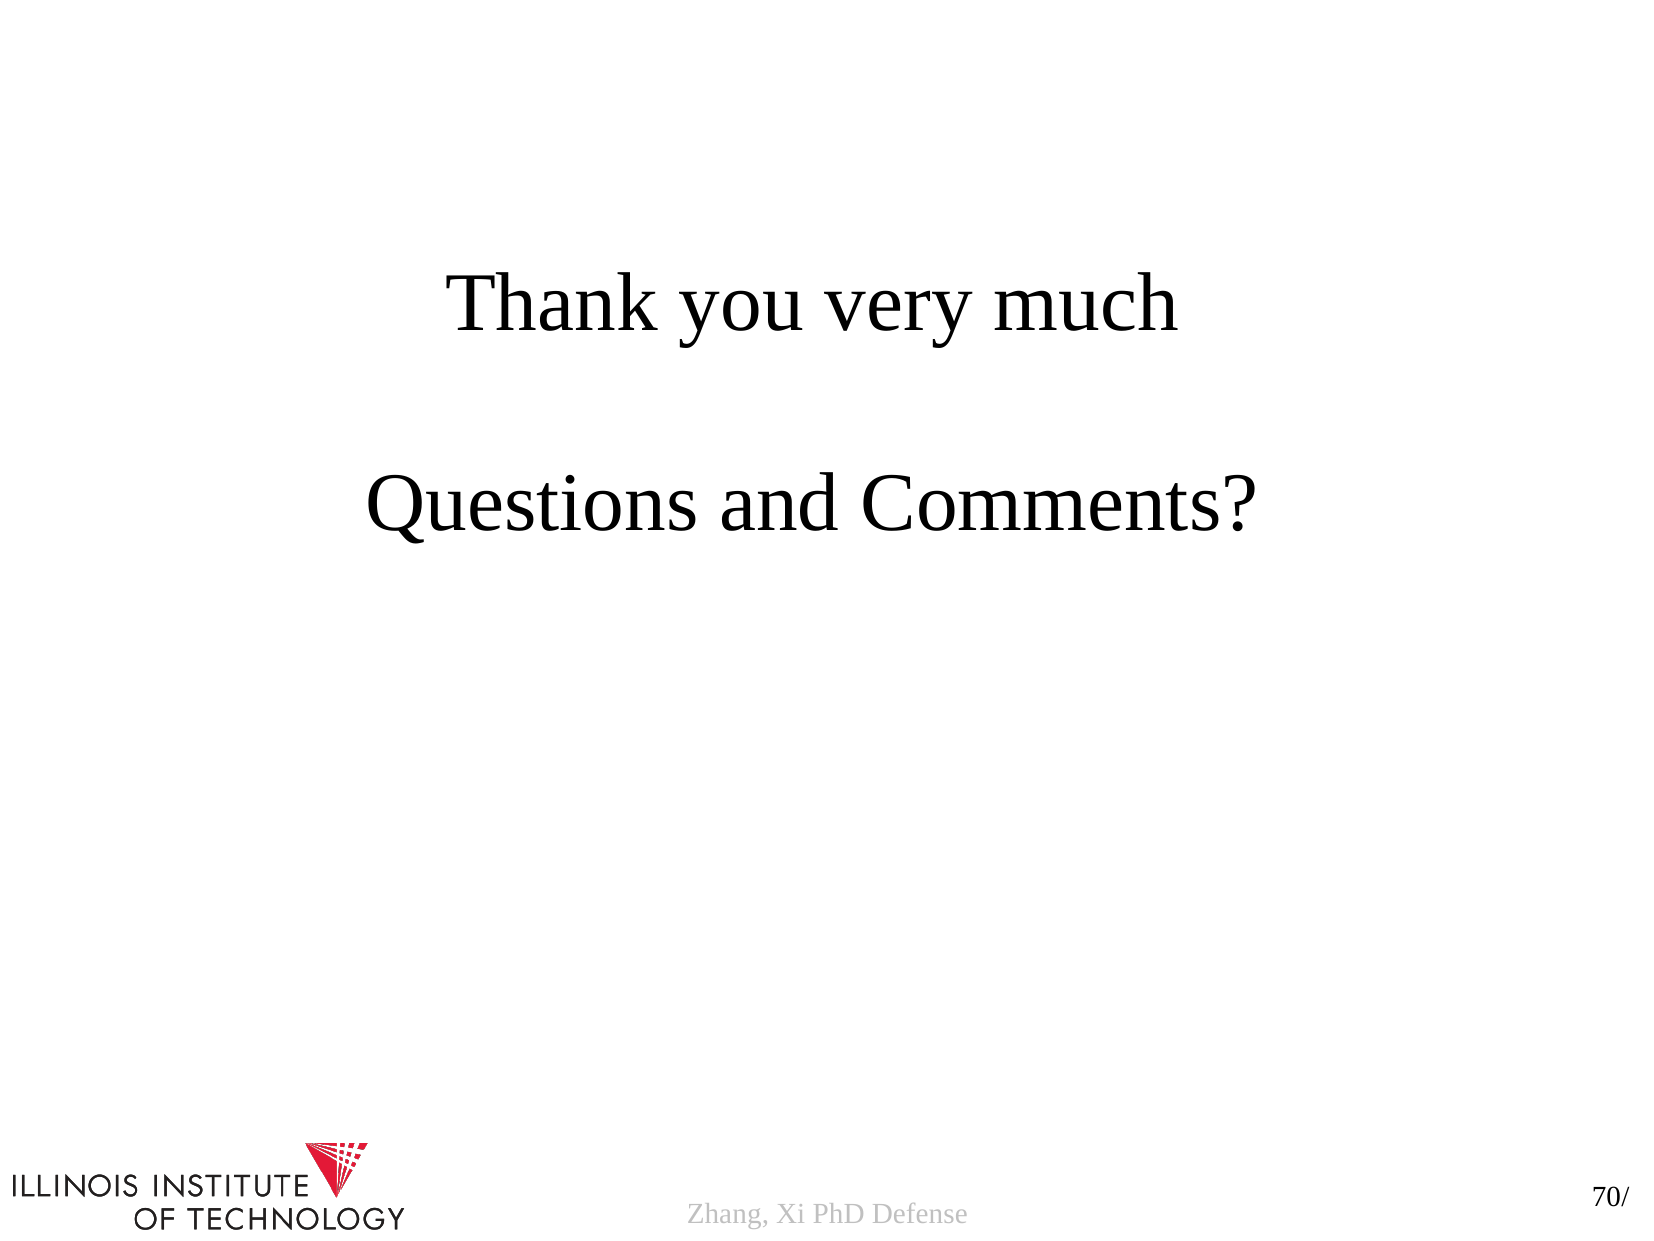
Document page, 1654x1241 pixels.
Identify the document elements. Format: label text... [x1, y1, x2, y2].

footer Zhang, Xi PhD Defense [565, 1194, 1090, 1241]
text_box Thank you very much Questions and Comments? [219, 240, 1405, 555]
slide_number 70/ [1193, 1176, 1630, 1241]
picture [13, 1142, 405, 1230]
